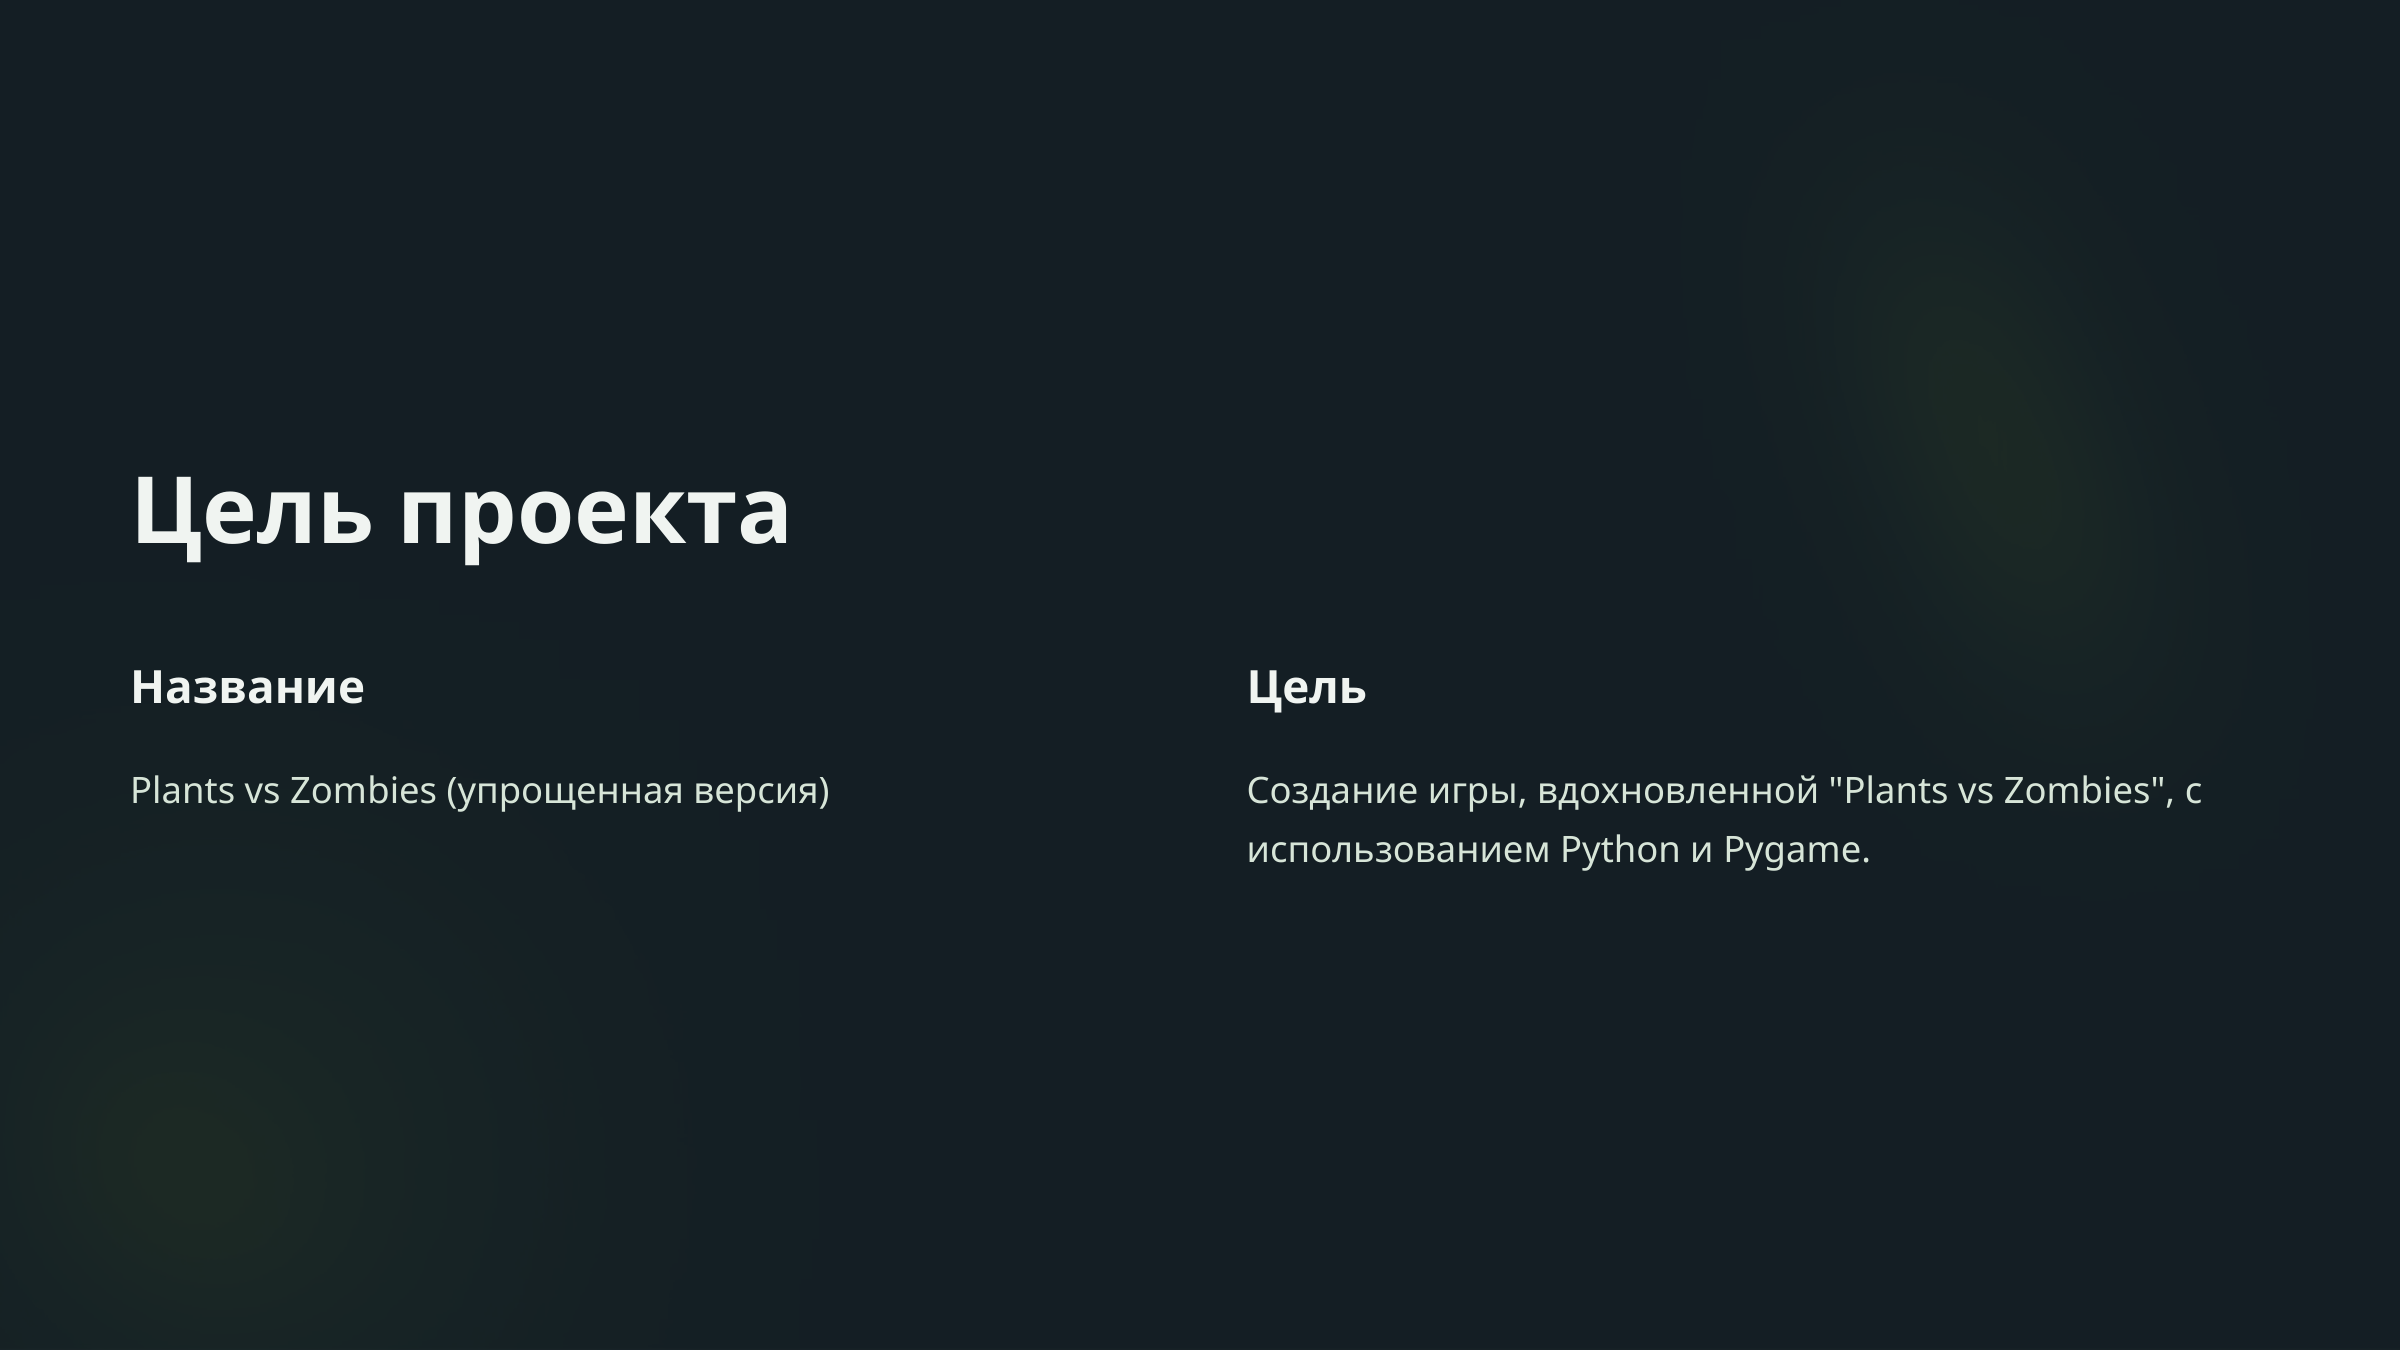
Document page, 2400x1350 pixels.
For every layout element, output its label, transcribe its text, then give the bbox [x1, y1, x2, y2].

text_box Создание игры, вдохновленной "Plants vs Zombies", с использованием Python и Pygame. [1246, 751, 2271, 871]
text_box Цель [1246, 655, 1712, 714]
text_box Цель проекта [130, 446, 1061, 563]
text_box Plants vs Zombies (упрощенная версия) [130, 751, 1155, 811]
text_box Название [130, 655, 596, 714]
